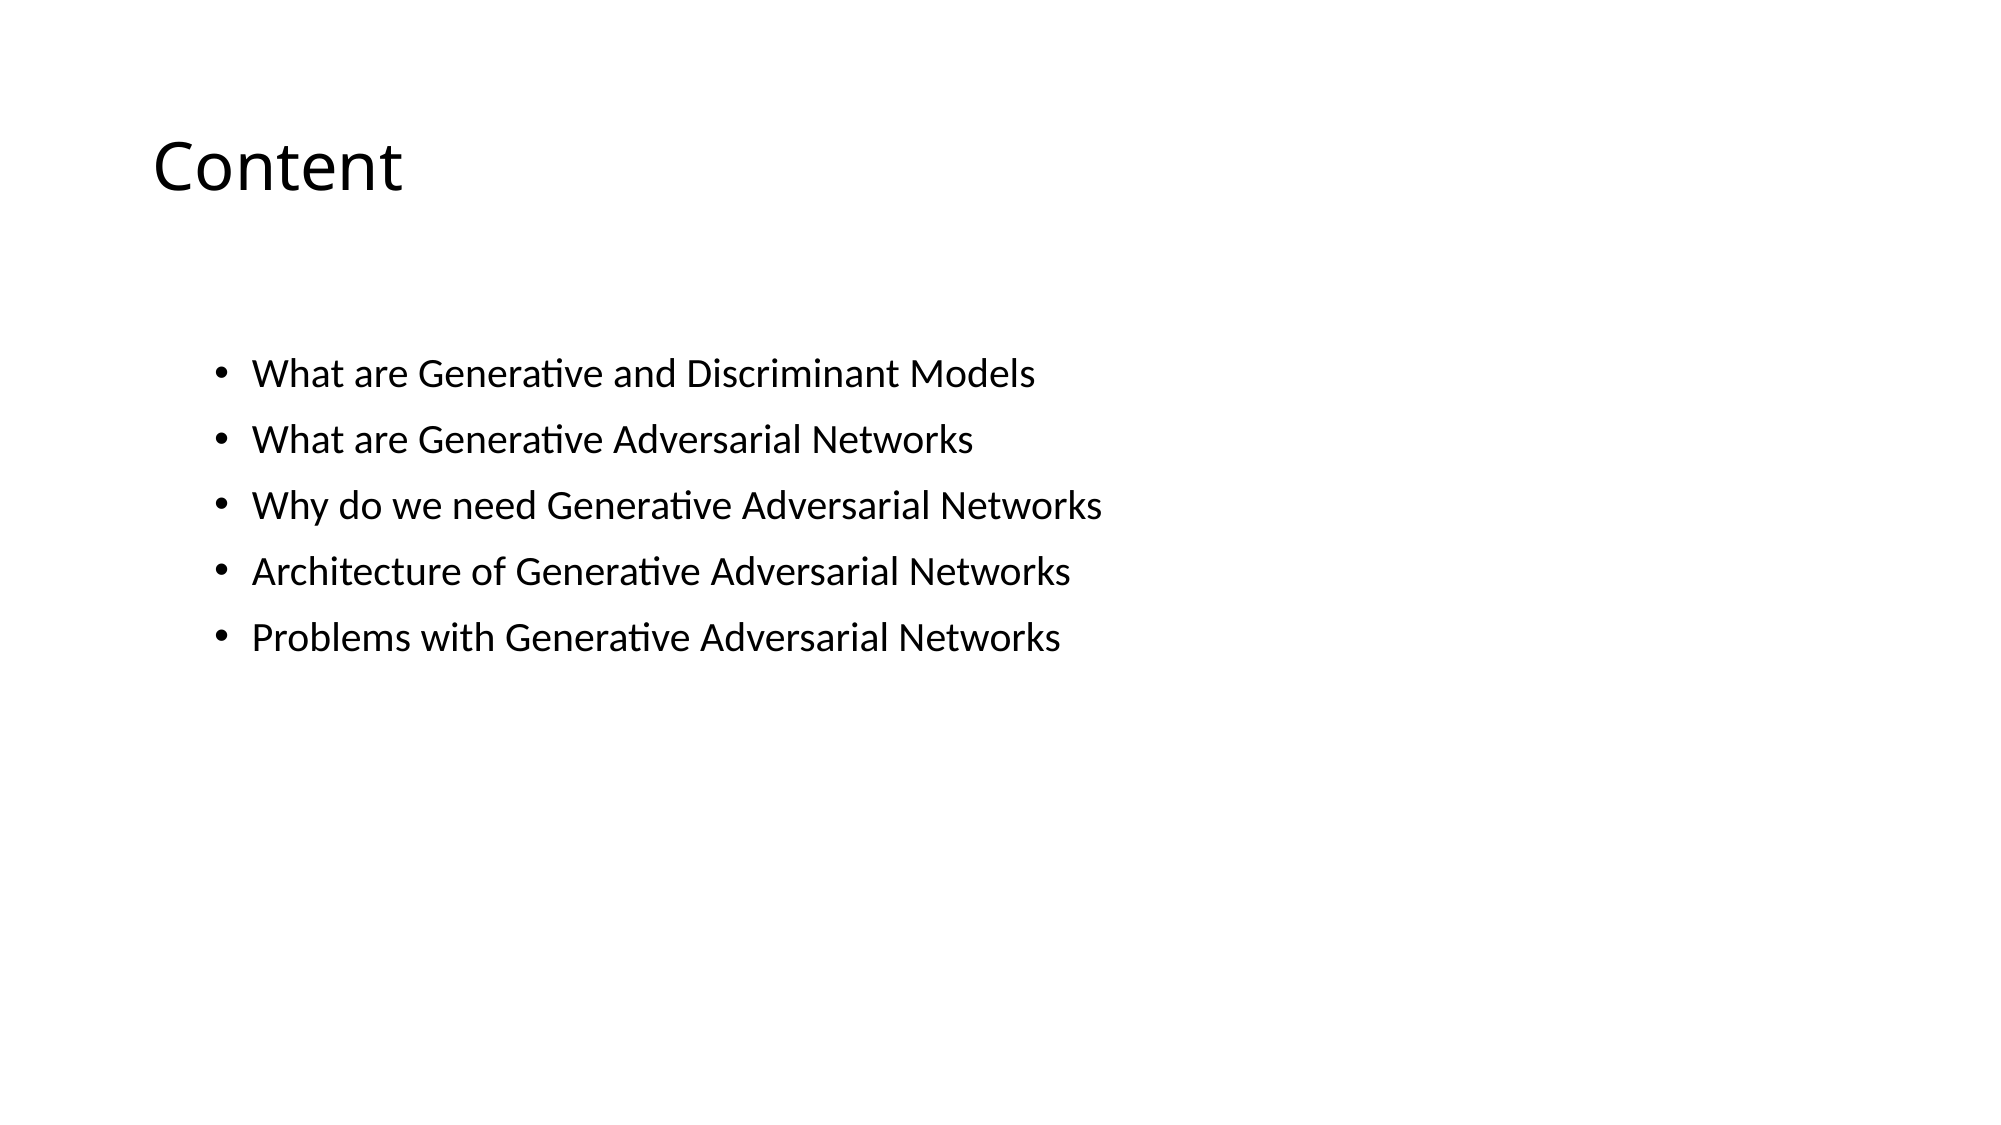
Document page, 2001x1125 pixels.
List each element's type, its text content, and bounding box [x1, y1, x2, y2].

list What are Generative and Discriminant Models What are Generative Adversarial Networks Why do we need Generative Adversarial Networks Architecture of Generative Adversarial Networks Problems with Generative Adversarial Networks [199, 344, 1863, 1014]
title Content [137, 59, 1863, 278]
